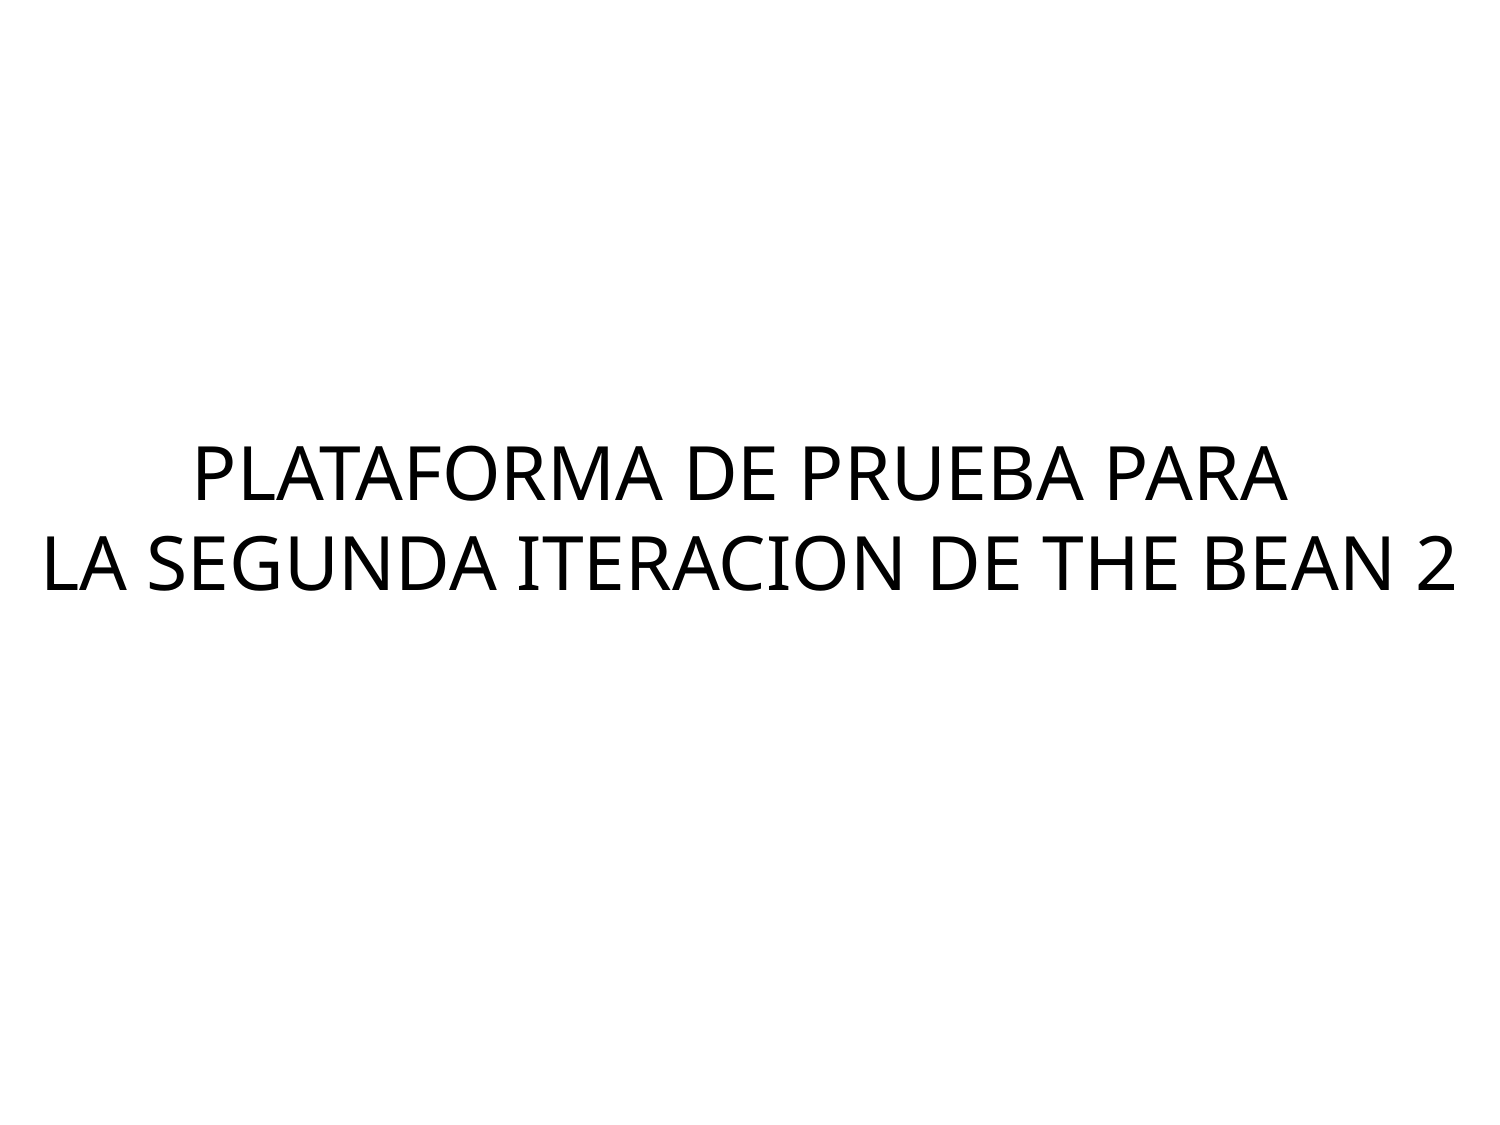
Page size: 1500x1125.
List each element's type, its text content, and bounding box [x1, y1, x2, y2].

text_box PLATAFORMA DE PRUEBA PARA LA SEGUNDA ITERACION DE THE BEAN 2 [24, 418, 1475, 614]
